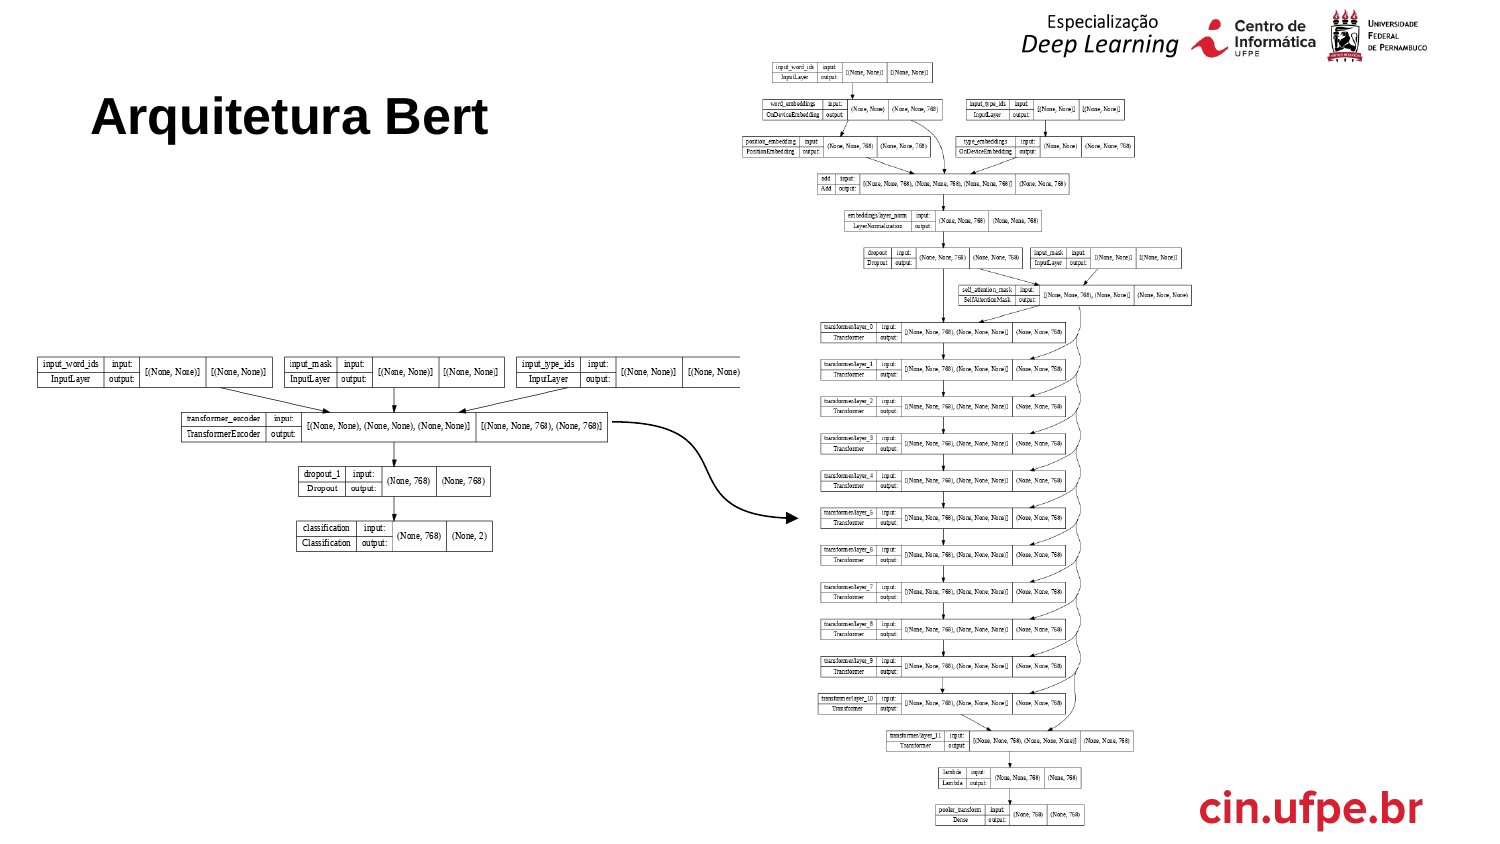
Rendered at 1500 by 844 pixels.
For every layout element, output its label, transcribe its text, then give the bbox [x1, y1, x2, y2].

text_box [611, 421, 799, 519]
picture [972, 0, 1442, 80]
picture [35, 60, 1193, 827]
title Arquitetura Bert [75, 43, 1425, 185]
picture [1198, 784, 1425, 832]
